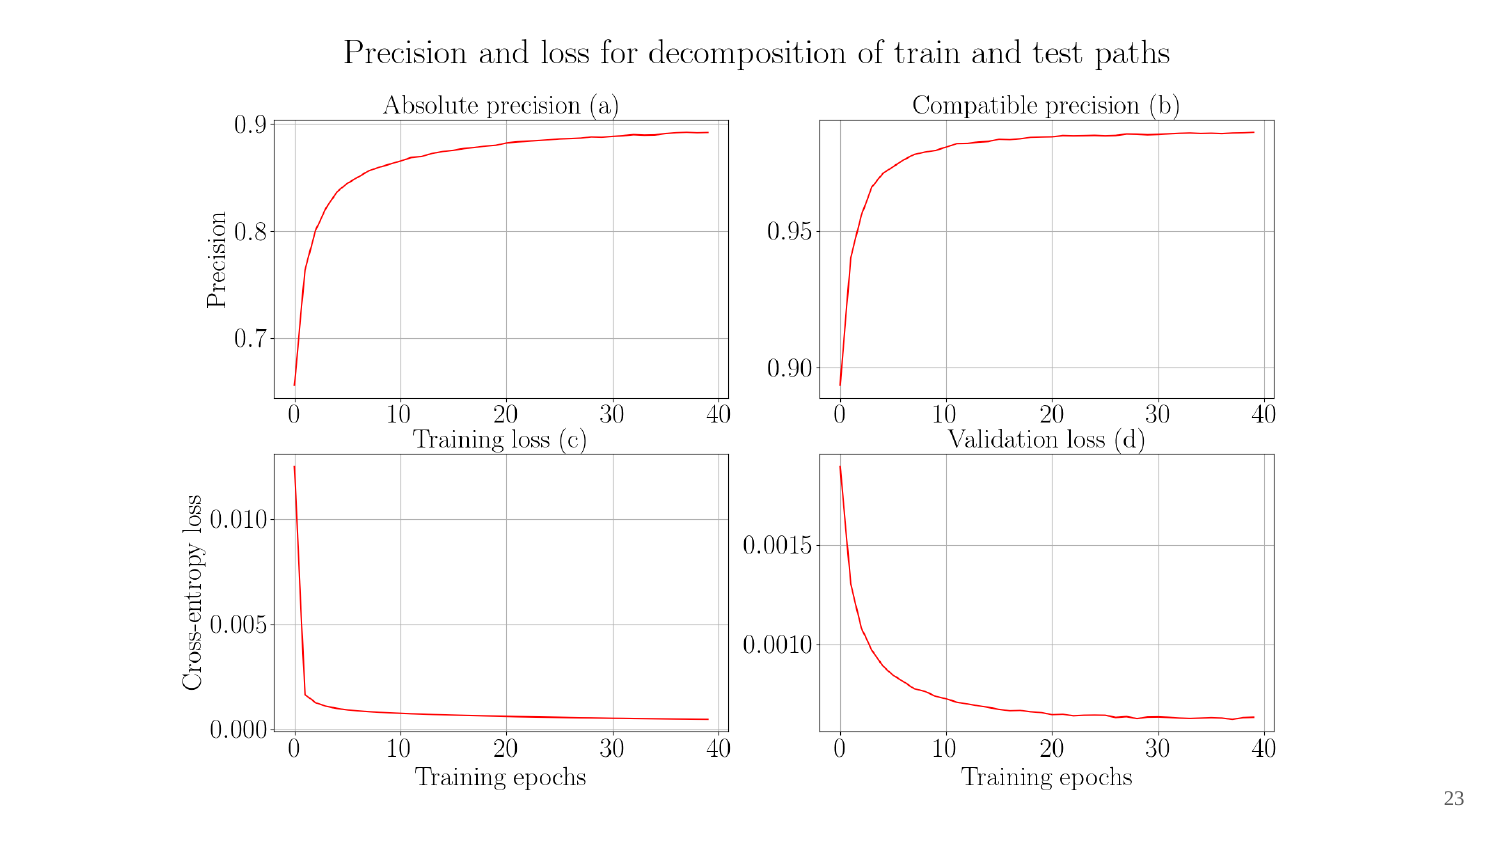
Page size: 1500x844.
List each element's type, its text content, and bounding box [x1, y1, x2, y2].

picture [112, 24, 1403, 819]
slide_number ‹#› [1389, 764, 1480, 830]
